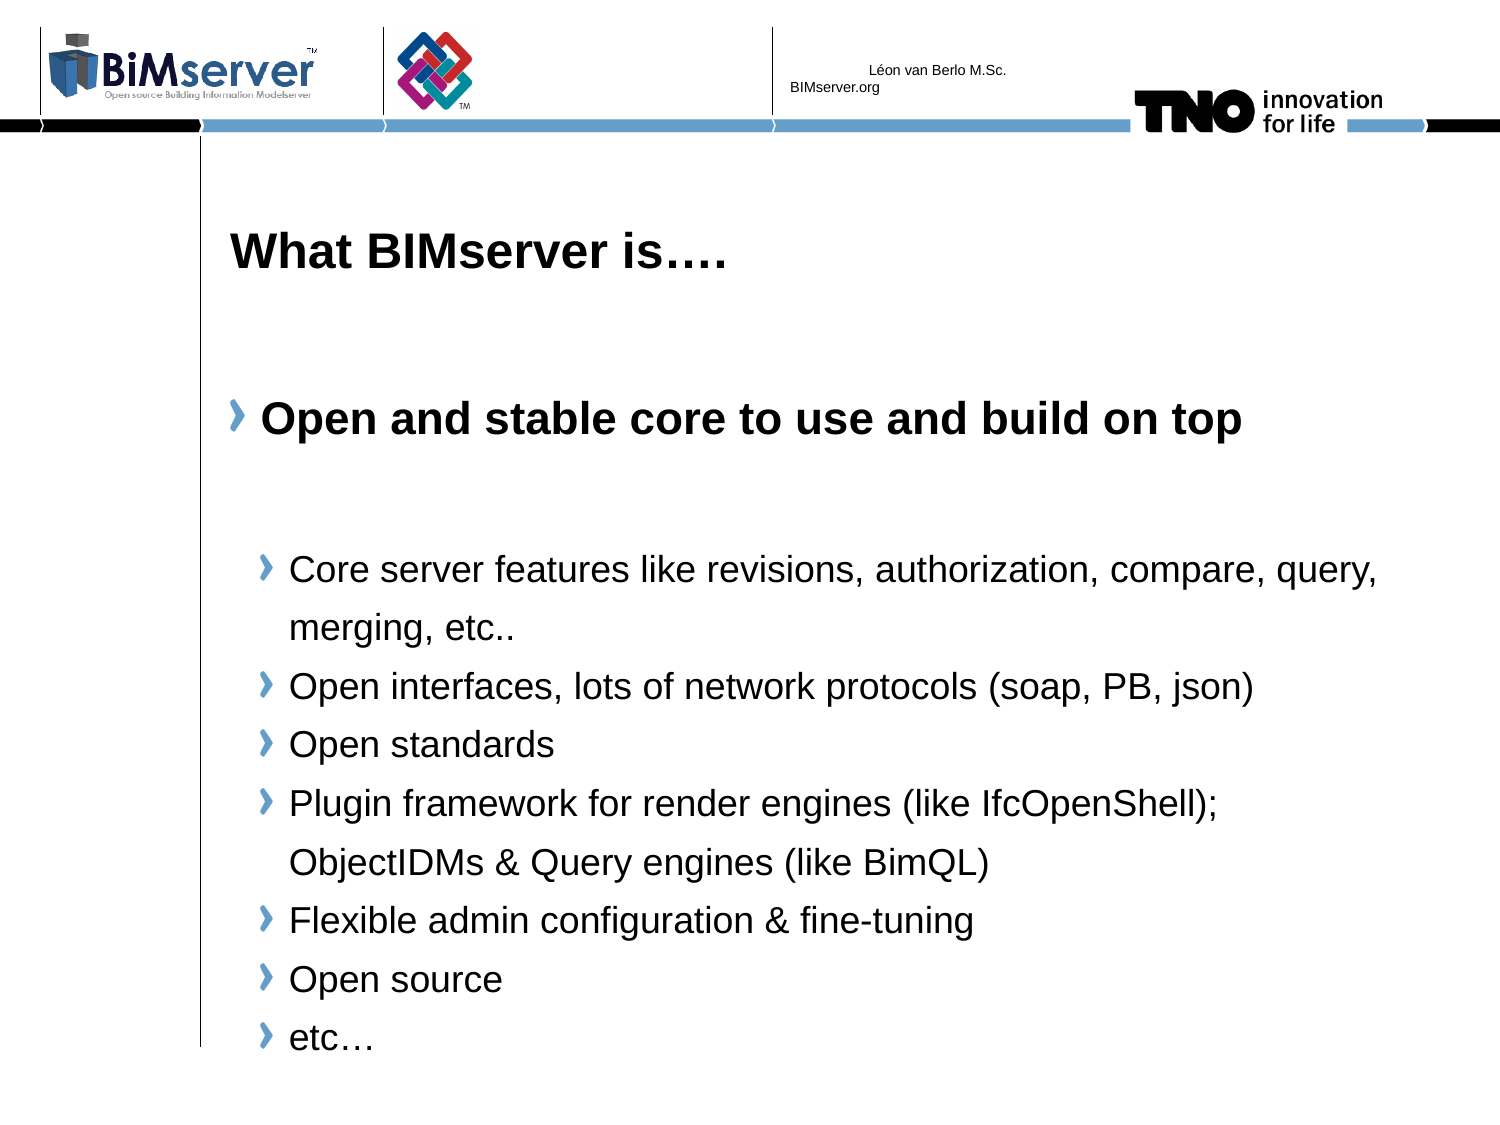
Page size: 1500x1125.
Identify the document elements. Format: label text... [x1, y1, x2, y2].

picture [260, 554, 273, 581]
picture [0, 20, 1500, 133]
title What BIMserver is…. [230, 220, 1424, 326]
picture [260, 729, 273, 757]
picture [260, 1022, 273, 1049]
footer Léon van Berlo M.Sc. BIMserver.org [790, 60, 1086, 79]
picture [230, 399, 245, 432]
picture [260, 788, 273, 815]
picture [260, 671, 273, 698]
picture [260, 963, 273, 991]
list Open and stable core to use and build on top Core server features like revisions, authorization, compare, query, merging, etc.. Open interfaces, lots of network protocols (soap, PB, json) Open standards Plugin framework for render engines (like IfcOpenShell); ObjectIDMs & Query engines (like BimQL) Flexible admin configuration & fine-tuning Open source etc… [230, 326, 1424, 1013]
picture [260, 905, 273, 932]
